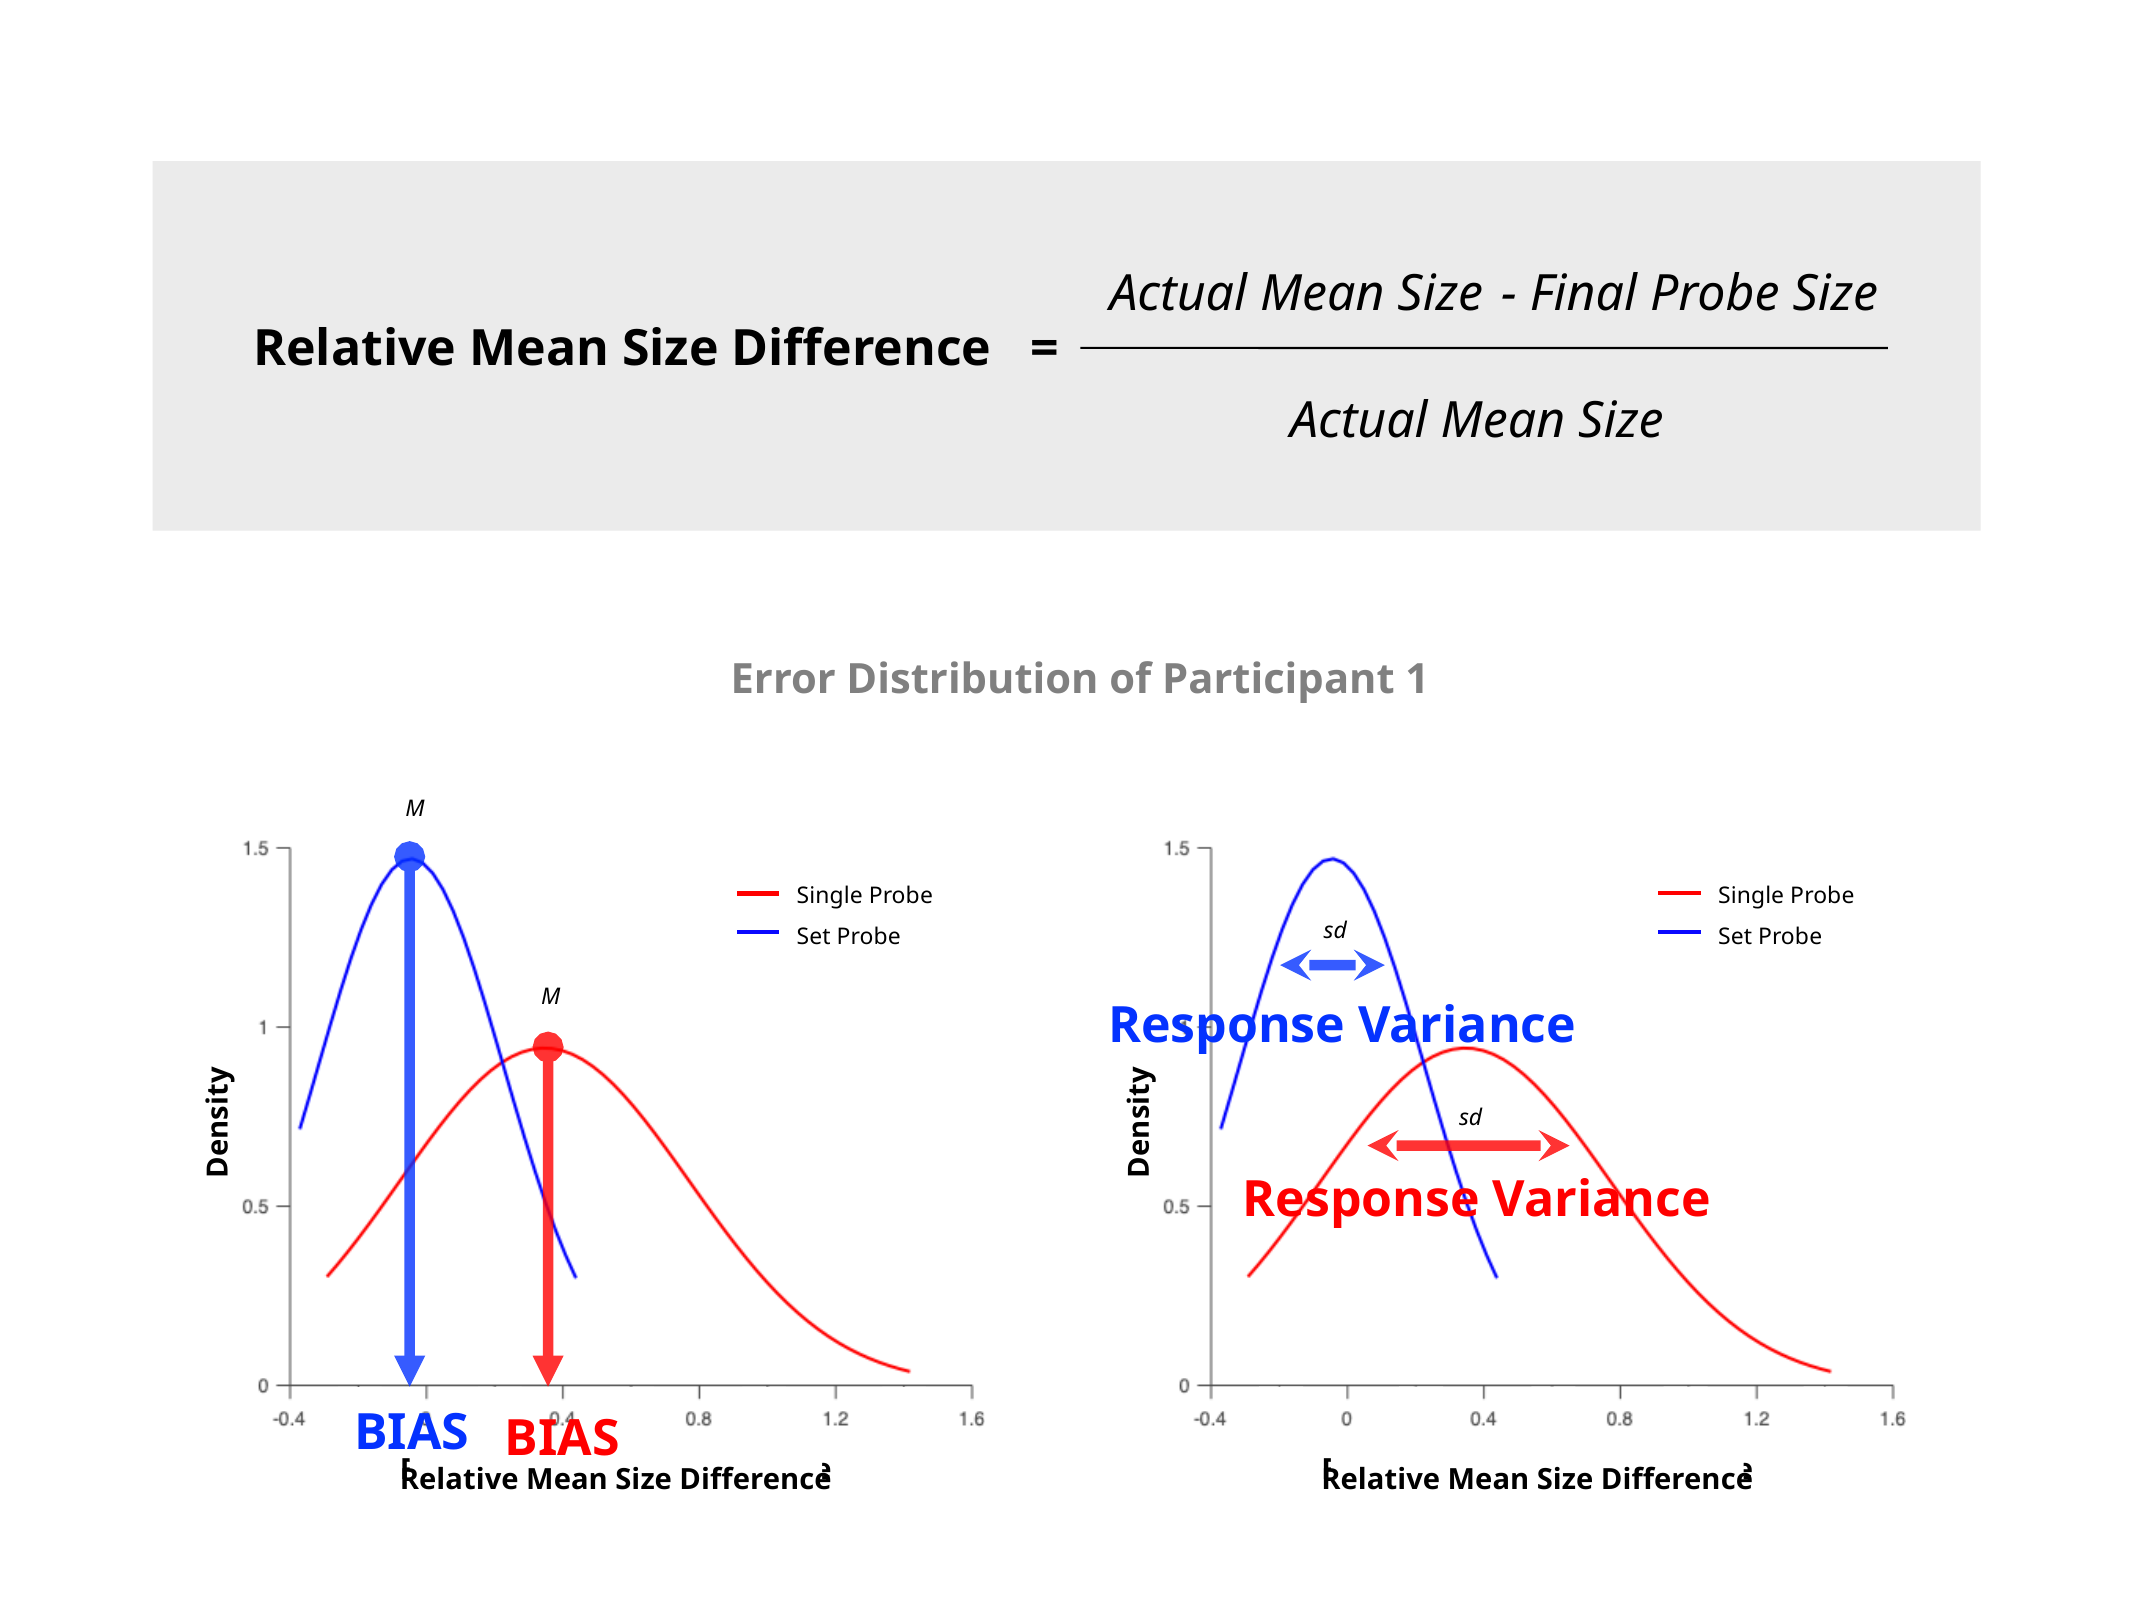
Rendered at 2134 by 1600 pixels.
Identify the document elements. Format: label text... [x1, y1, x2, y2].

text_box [1100, 905, 1730, 1248]
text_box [255, 784, 720, 1487]
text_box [1080, 347, 1889, 451]
text_box [152, 161, 1981, 531]
text_box Relative Mean Size Difference = [245, 306, 1095, 384]
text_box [1111, 836, 1930, 1513]
text_box Error Distribution of Participant 1 [687, 629, 1473, 714]
text_box Actual Mean Size [1101, 240, 1492, 324]
text_box - Final Probe Size [1492, 240, 1969, 324]
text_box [190, 836, 1009, 1513]
